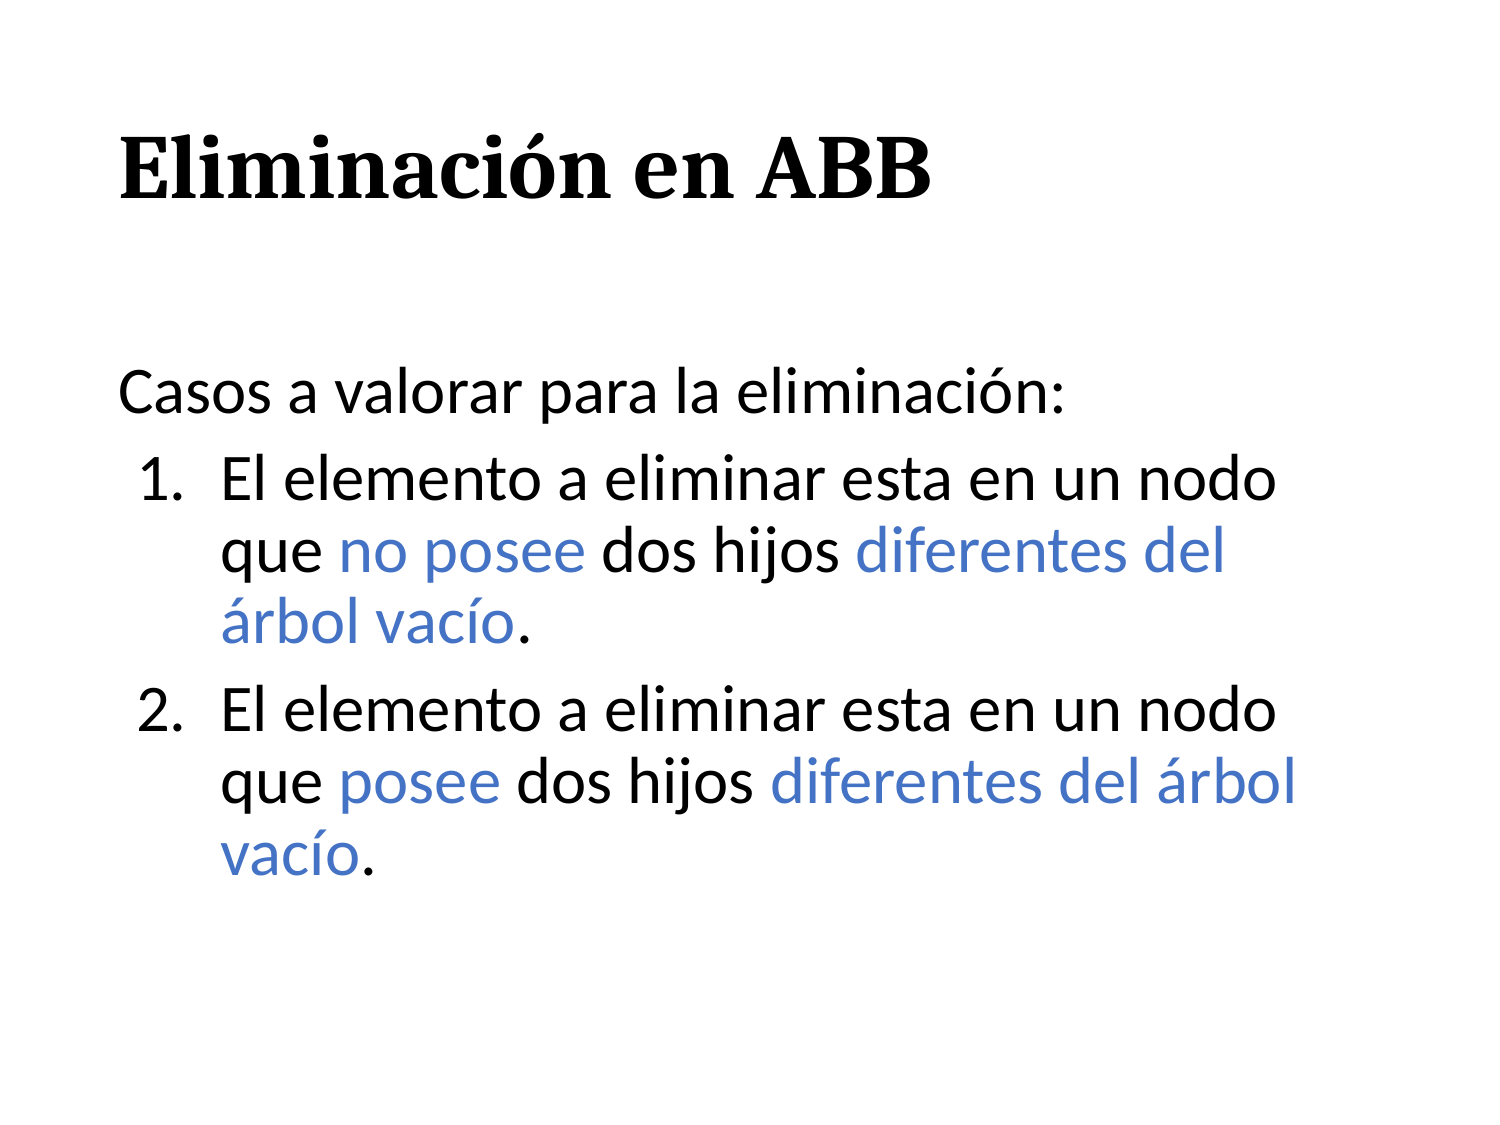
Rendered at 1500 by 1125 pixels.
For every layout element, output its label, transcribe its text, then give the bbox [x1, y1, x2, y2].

list Casos a valorar para la eliminación: El elemento a eliminar esta en un nodo que no posee dos hijos diferentes del árbol vacío. El elemento a eliminar esta en un nodo que posee dos hijos diferentes del árbol vacío. [103, 299, 1397, 1014]
title Eliminación en ABB [103, 59, 1397, 278]
